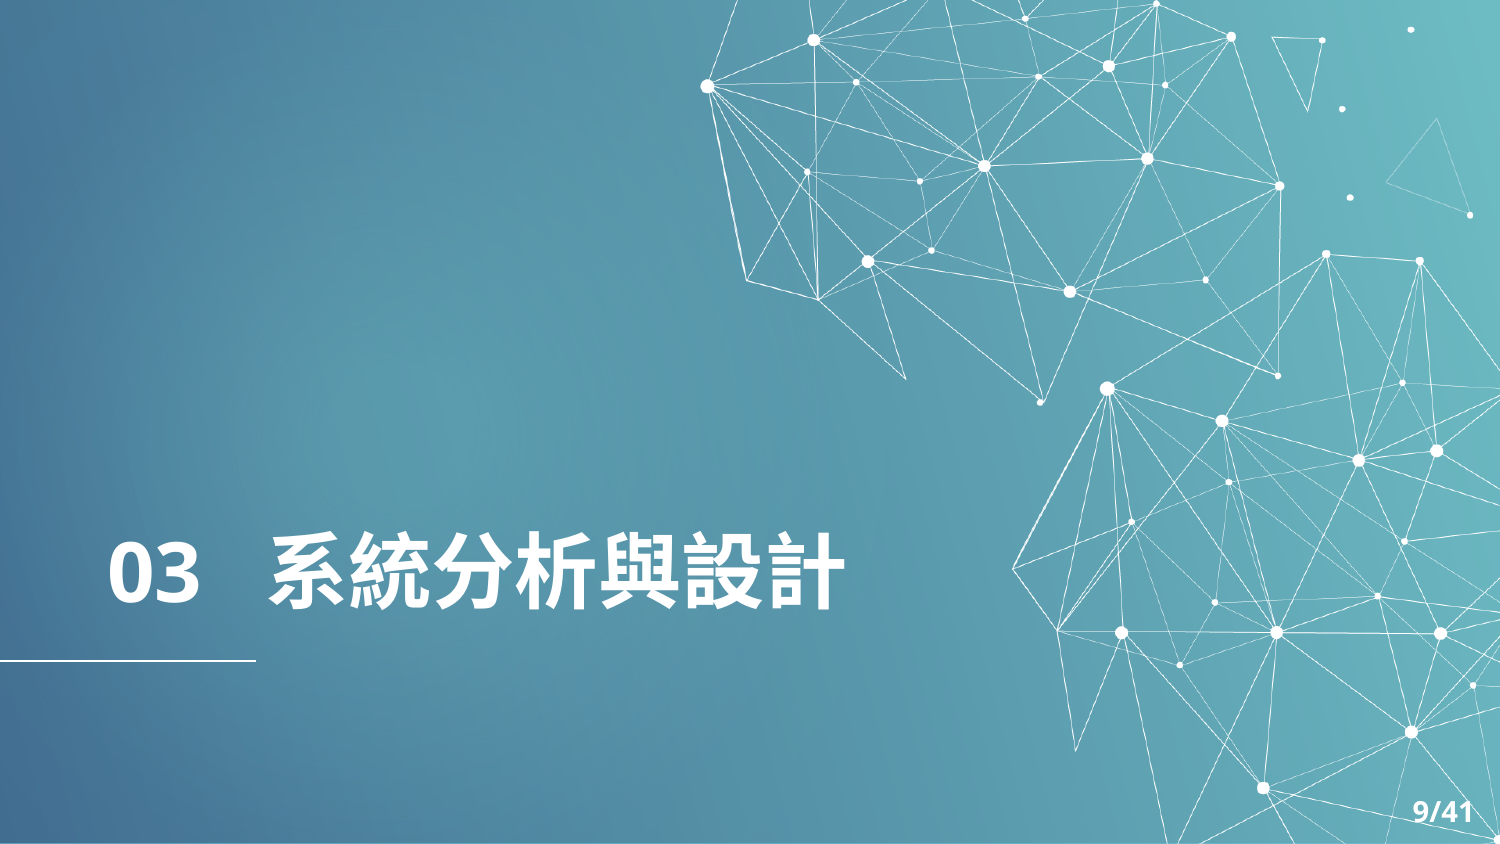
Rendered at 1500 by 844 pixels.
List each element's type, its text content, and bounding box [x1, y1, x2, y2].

text_box 9/41 [1397, 778, 1500, 843]
title 03 系統分析與設計 [0, 517, 982, 720]
picture [0, 0, 1500, 844]
